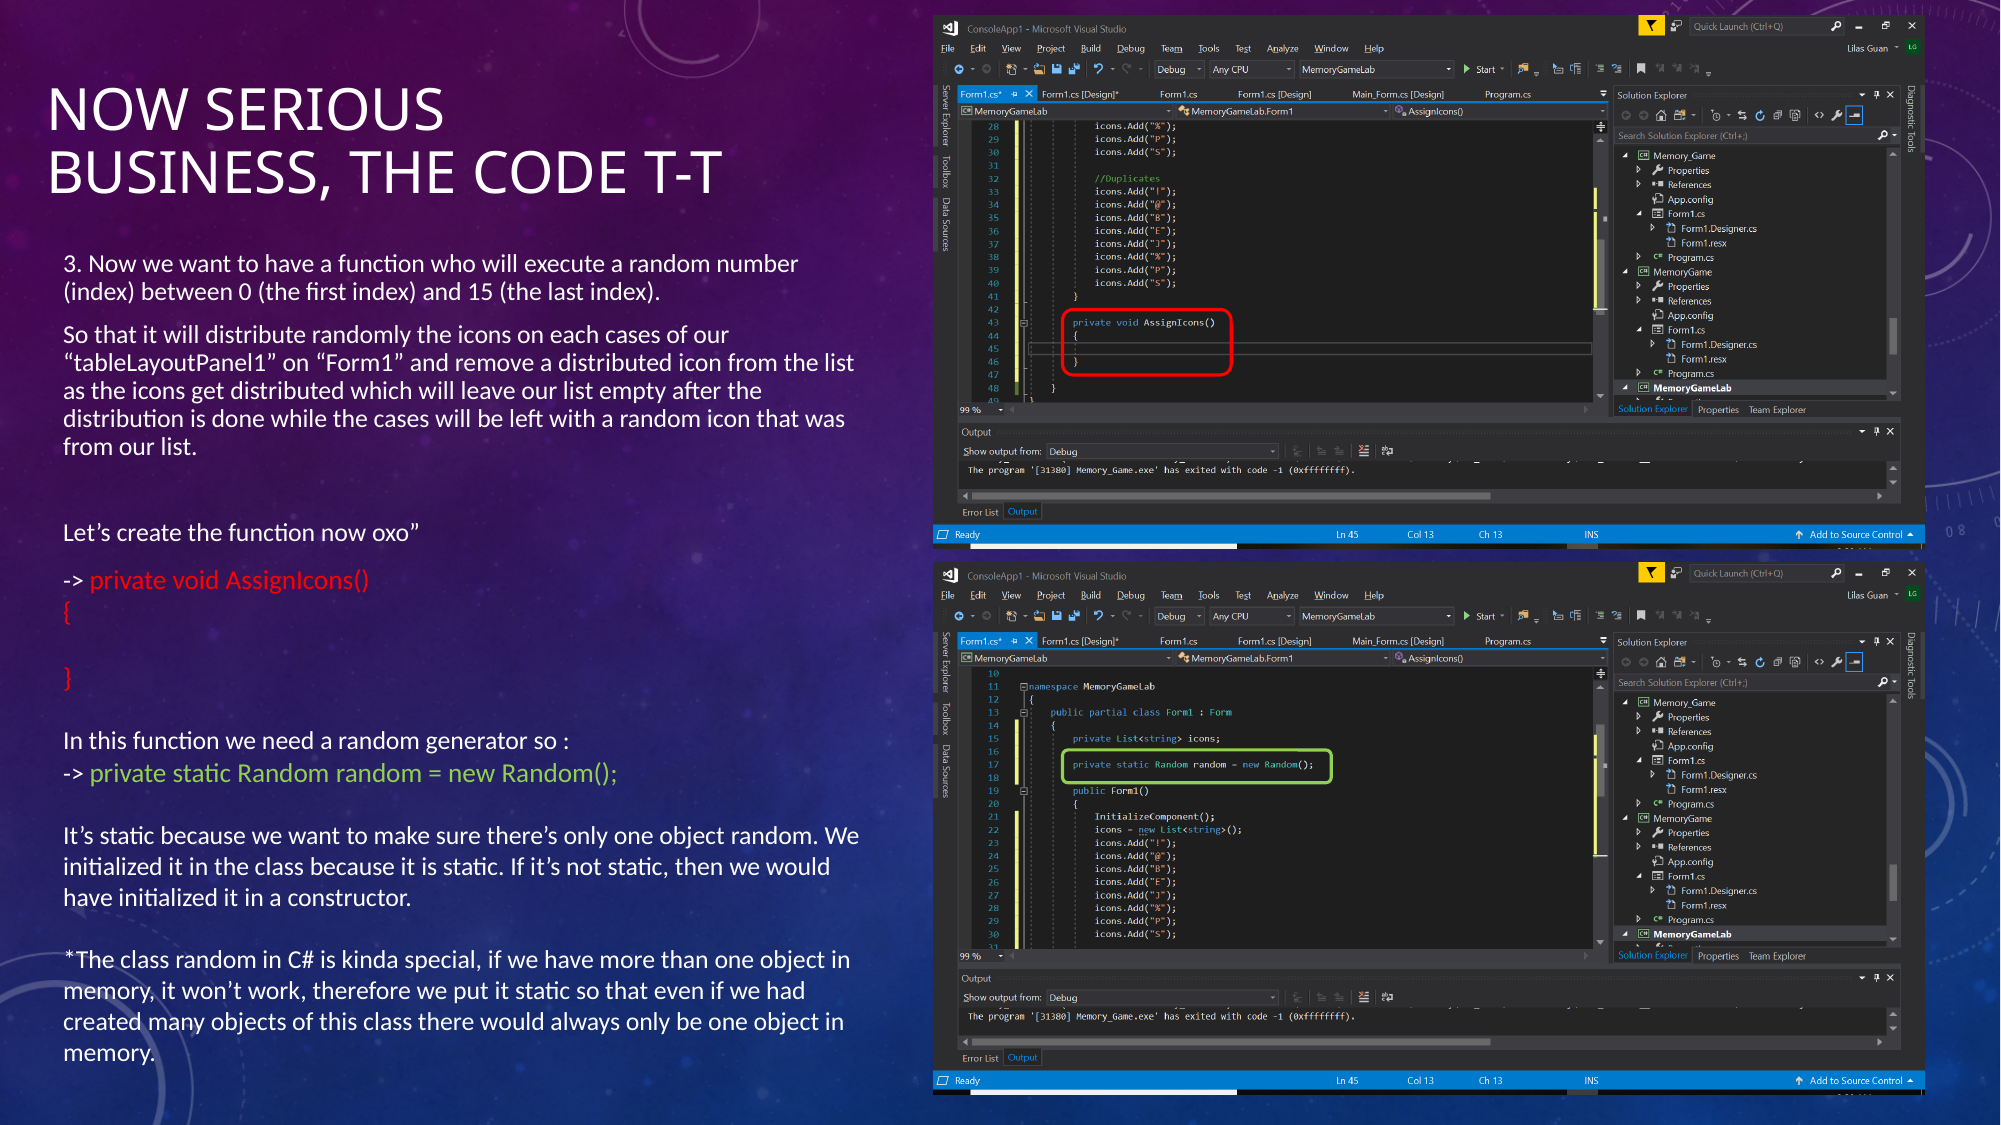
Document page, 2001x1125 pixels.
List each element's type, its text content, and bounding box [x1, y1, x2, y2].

picture [0, 0, 2001, 1125]
title Now Serious Business, the code T-T [31, 44, 742, 243]
text_box 3. Now we want to have a function who will execute a random number (index) between 0 (the first index) and 15 (the last index). So that it will distribute randomly the icons on each cases of our “tableLayoutPanel1” on “Form1” and remove a distributed icon from the list as the icons get distributed which will leave our list empty after the distribution is done while the cases will be left with a random icon that was from our list. Let’s create the function now oxo” -> private void AssignIcons() { } In this function we need a random generator so : -> private static Random random = new Random(); It’s static because we want to make sure there’s only one object random. We initialized it in the class because it is static. If it’s not static, then we would have initialized it in a constructor. *The class random in C# is kinda special, if we have more than one object in memory, it won’t work, therefore we put it static so that even if we had created many objects of this class there would always only be one object in memory. [48, 242, 890, 1081]
